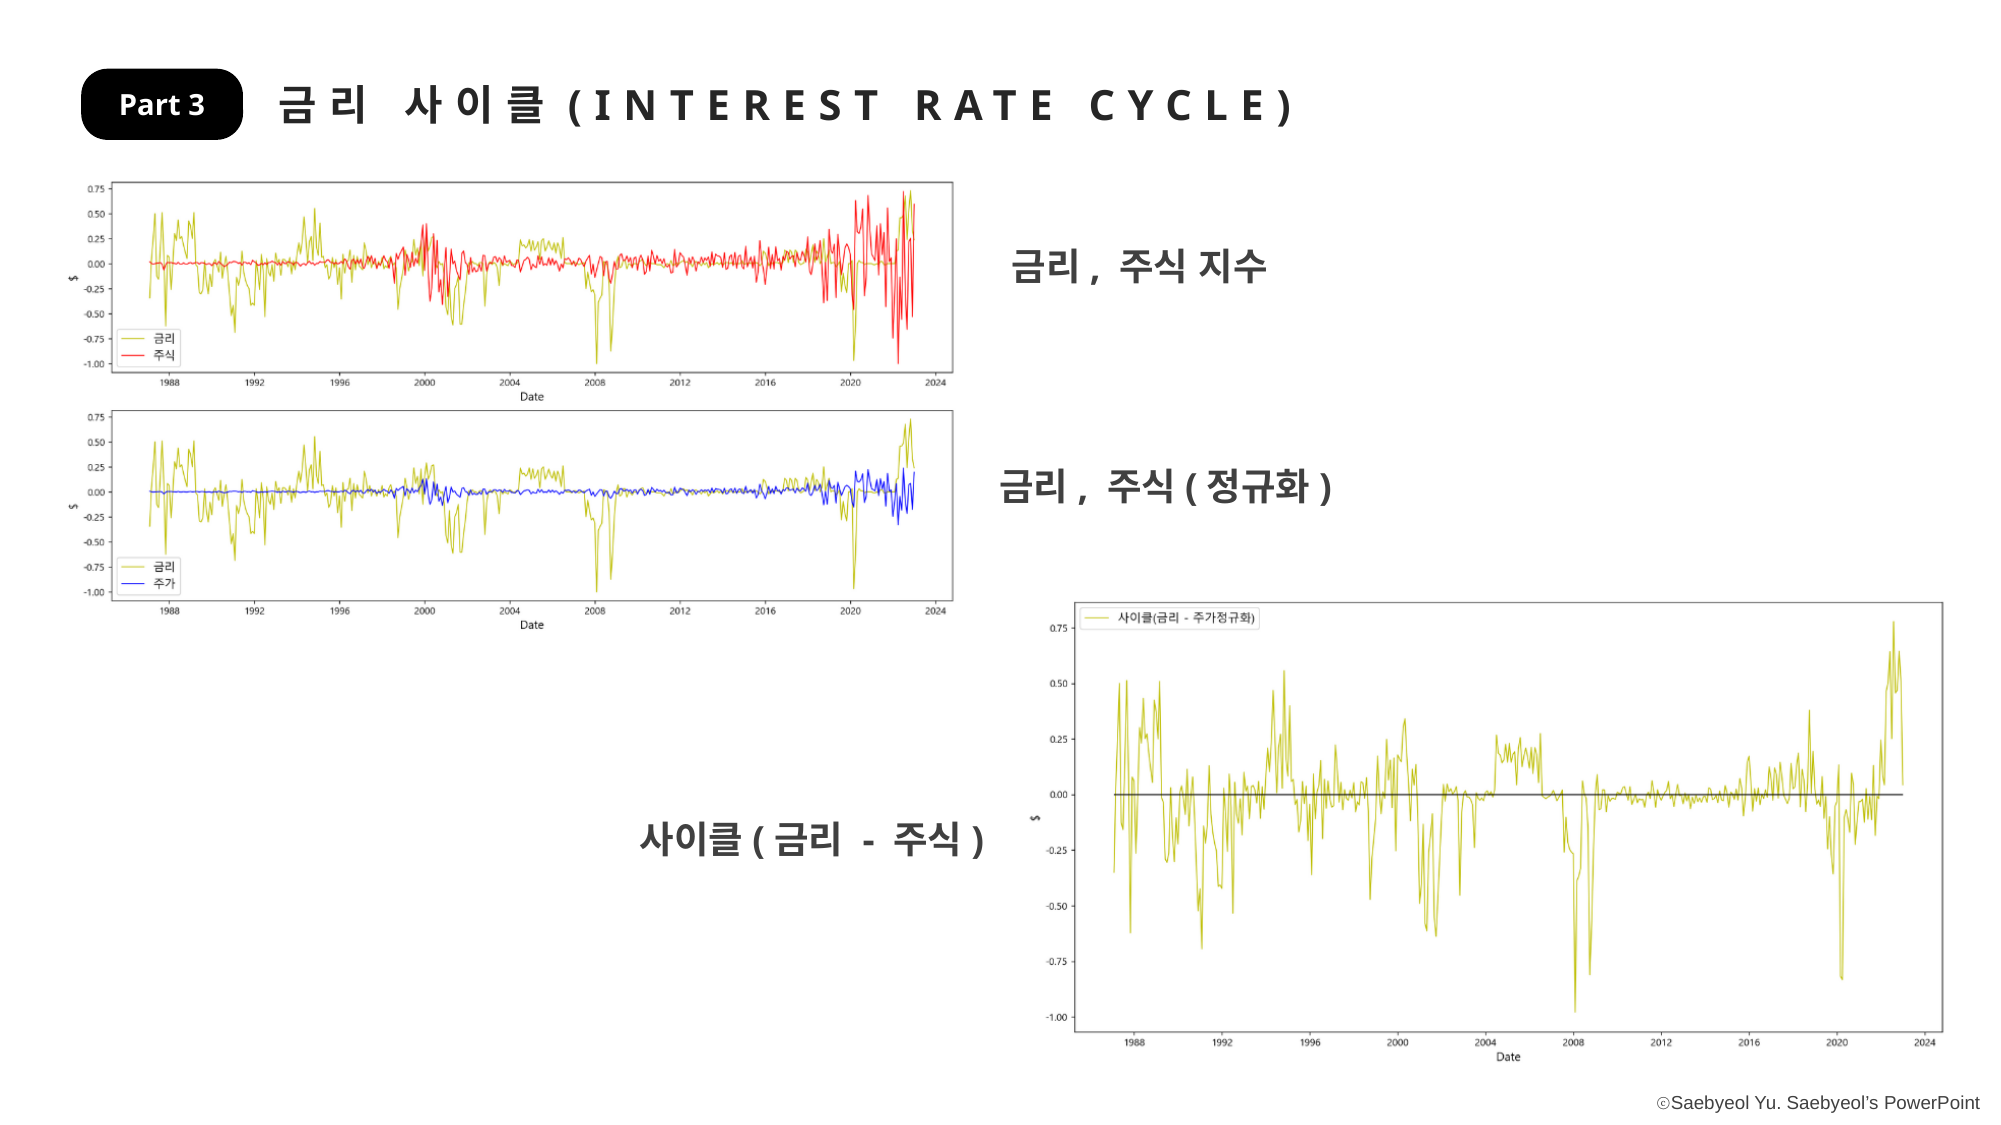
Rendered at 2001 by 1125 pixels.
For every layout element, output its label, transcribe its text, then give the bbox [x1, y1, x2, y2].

text_box 금리, 주식 지수 [997, 235, 1283, 296]
picture [1013, 593, 1963, 1078]
text_box [80, 67, 245, 141]
text_box 금리 사이클(INTEREST RATE CYCLE) [263, 71, 1306, 137]
text_box 사이클(금리 - 주식) [625, 808, 999, 869]
picture [58, 170, 979, 639]
text_box 금리, 주식(정규화) [984, 455, 1357, 516]
text_box Part 3 [104, 79, 221, 129]
